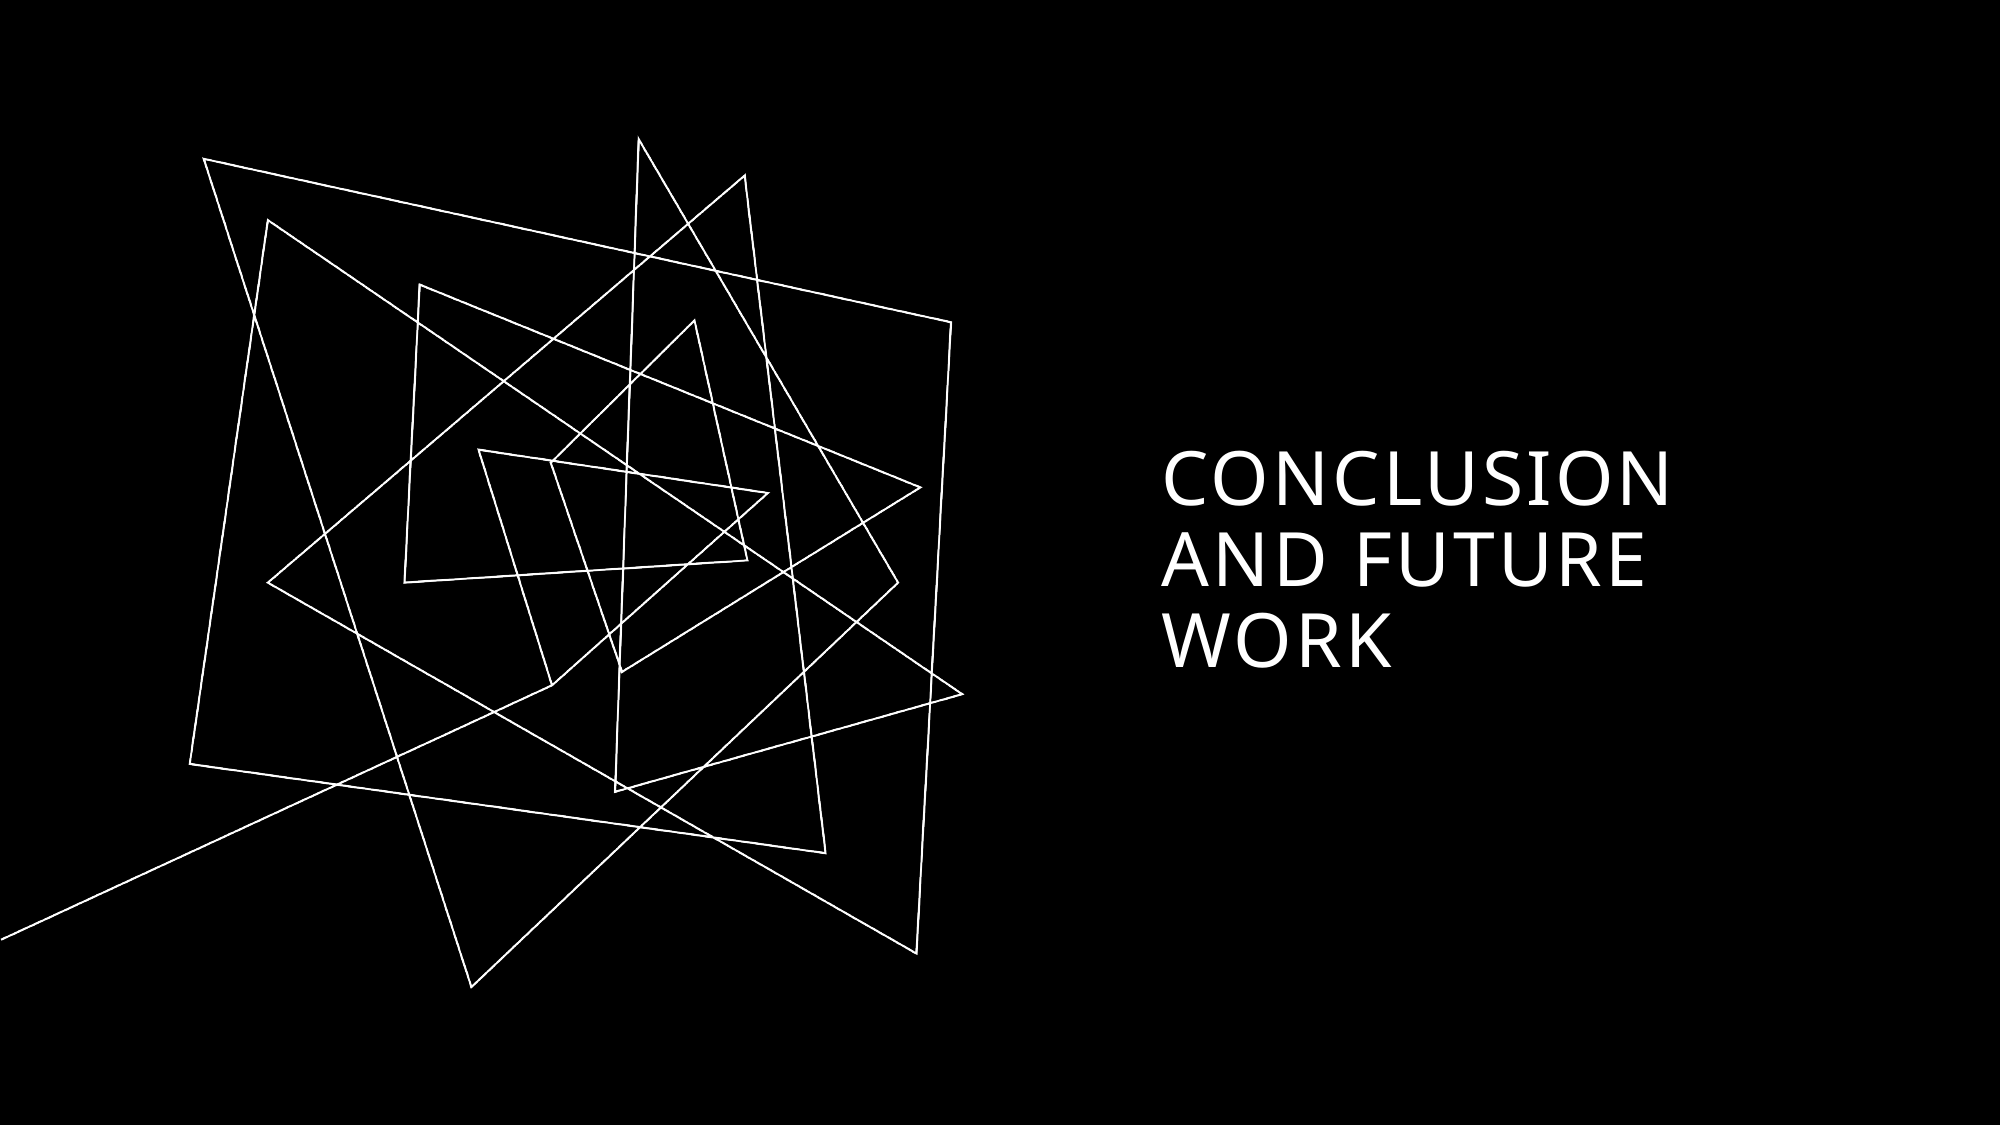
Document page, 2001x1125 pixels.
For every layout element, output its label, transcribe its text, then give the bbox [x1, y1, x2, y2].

title Conclusion and Future work [1146, 421, 1833, 704]
picture [0, 135, 965, 989]
